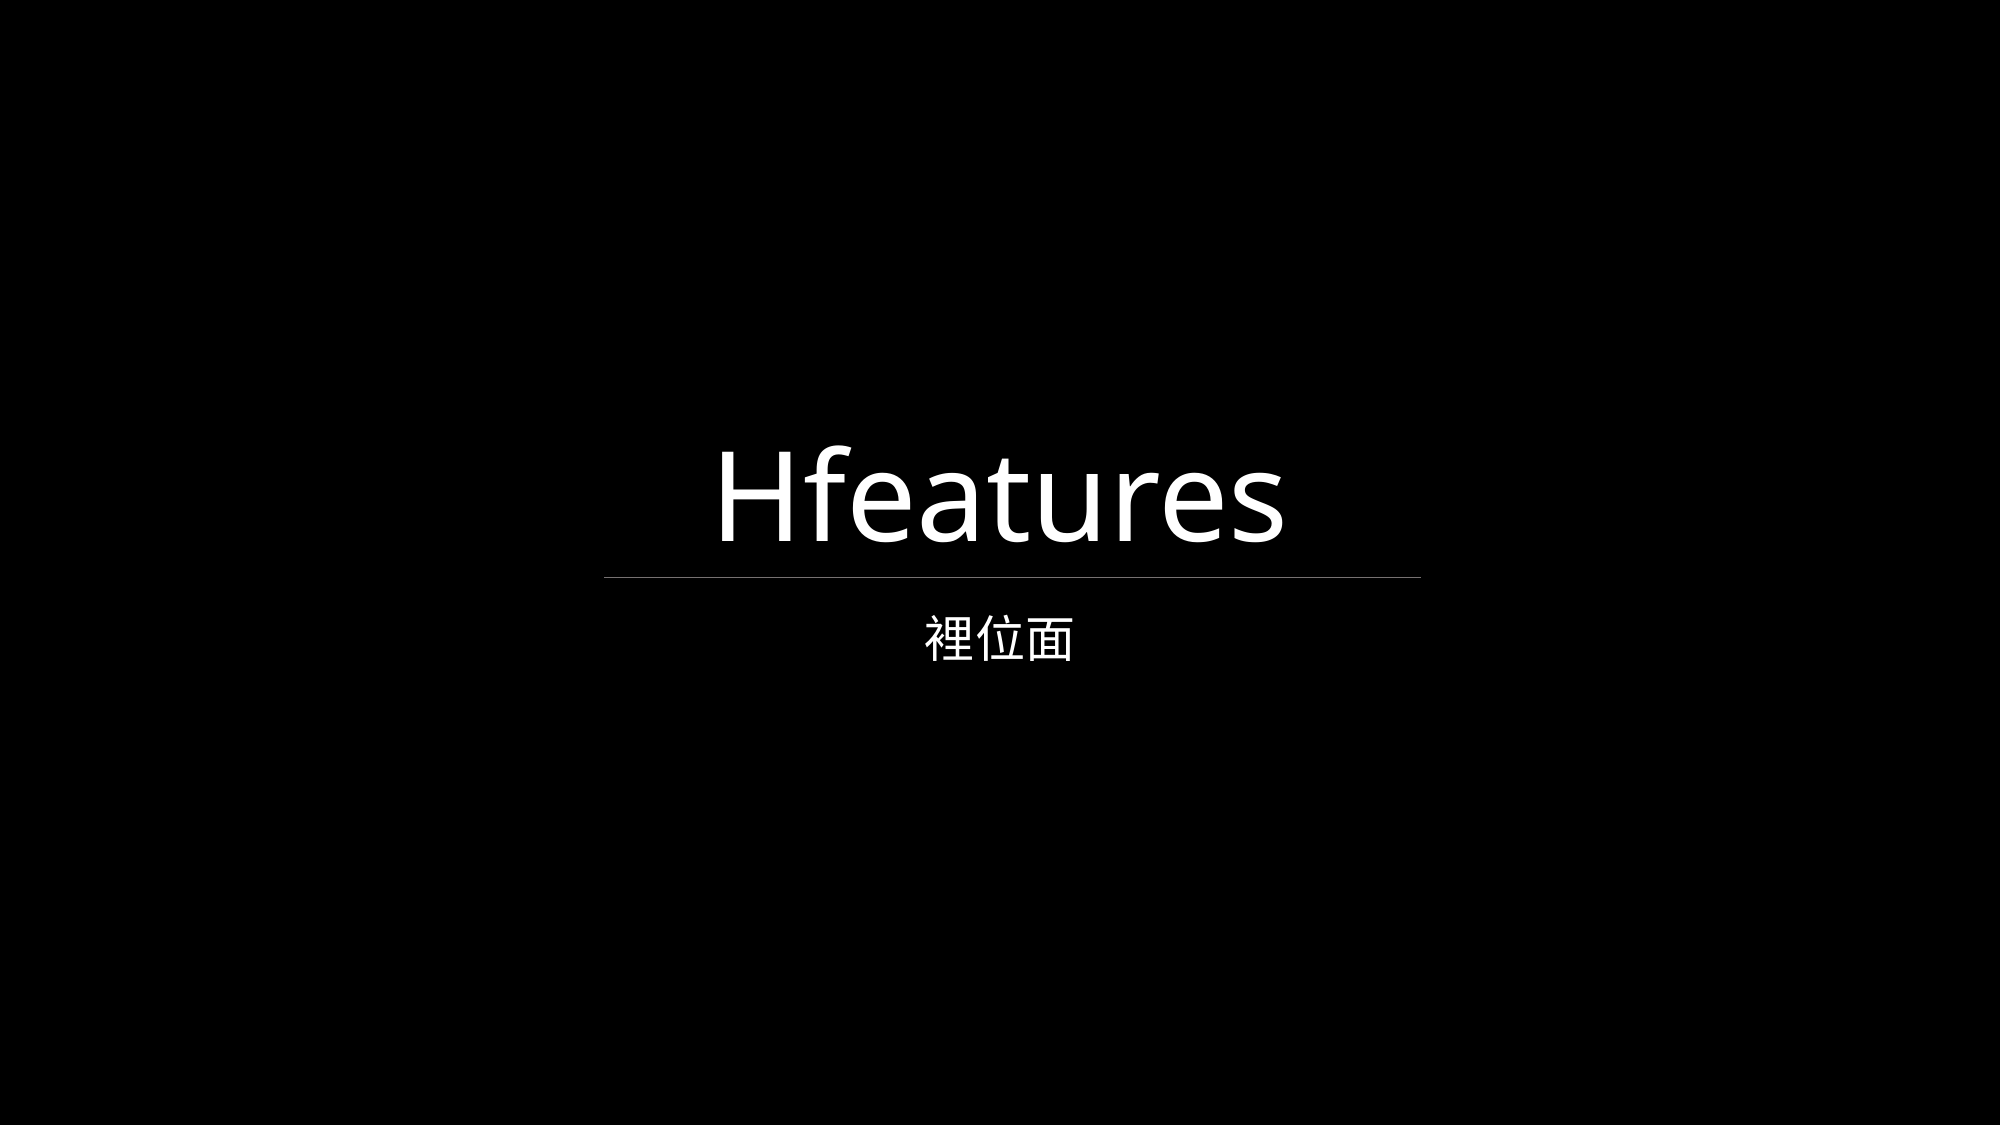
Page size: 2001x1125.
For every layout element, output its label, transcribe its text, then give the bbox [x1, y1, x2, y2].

title Hfeatures [249, 184, 1750, 576]
subtitle 裡位面 [249, 607, 1750, 863]
